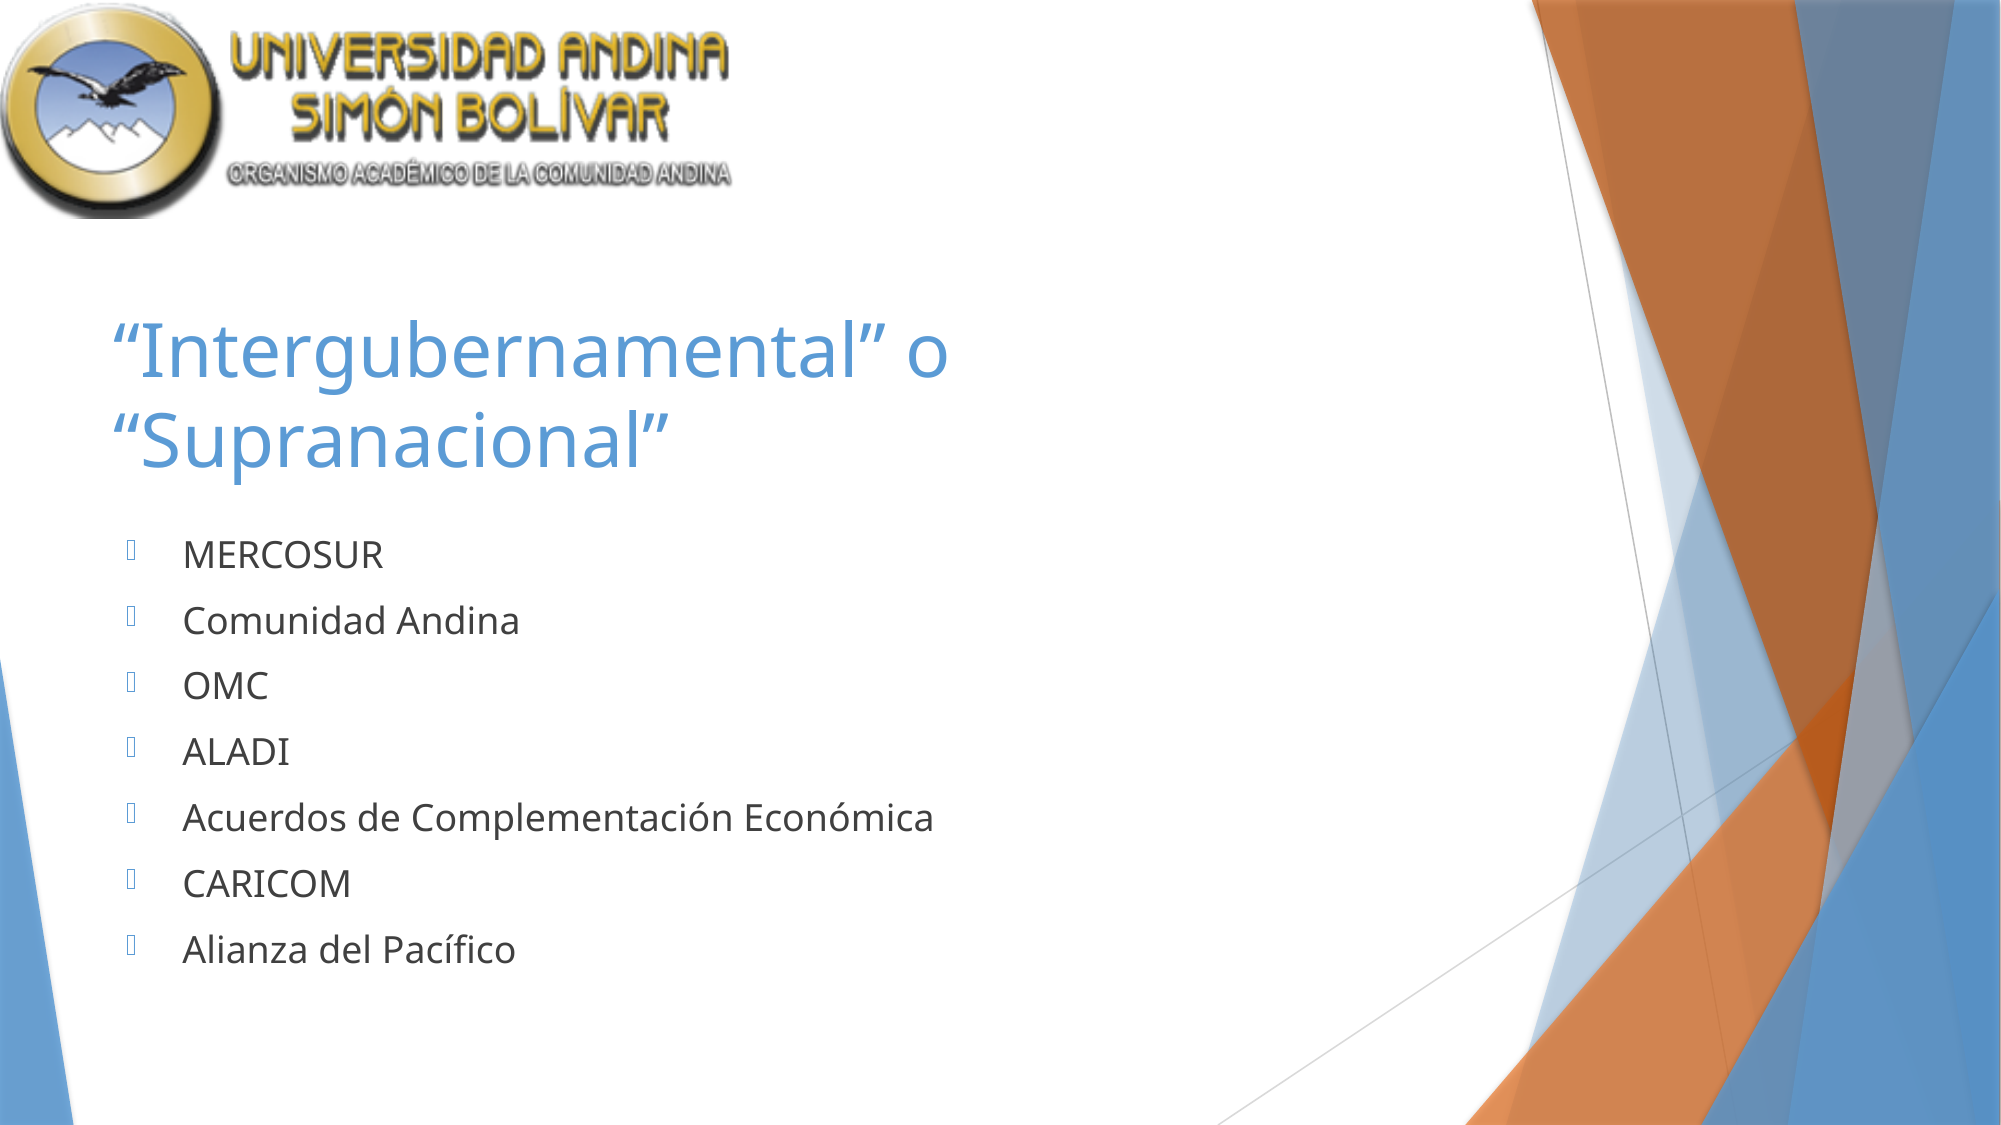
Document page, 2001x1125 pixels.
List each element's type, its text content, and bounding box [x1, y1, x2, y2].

title “Intergubernamental” o “Supranacional” [98, 295, 1510, 512]
picture [0, 1, 765, 220]
list MERCOSUR Comunidad Andina OMC ALADI Acuerdos de Complementación Económica CARICOM Alianza del Pacífico [111, 523, 1522, 991]
